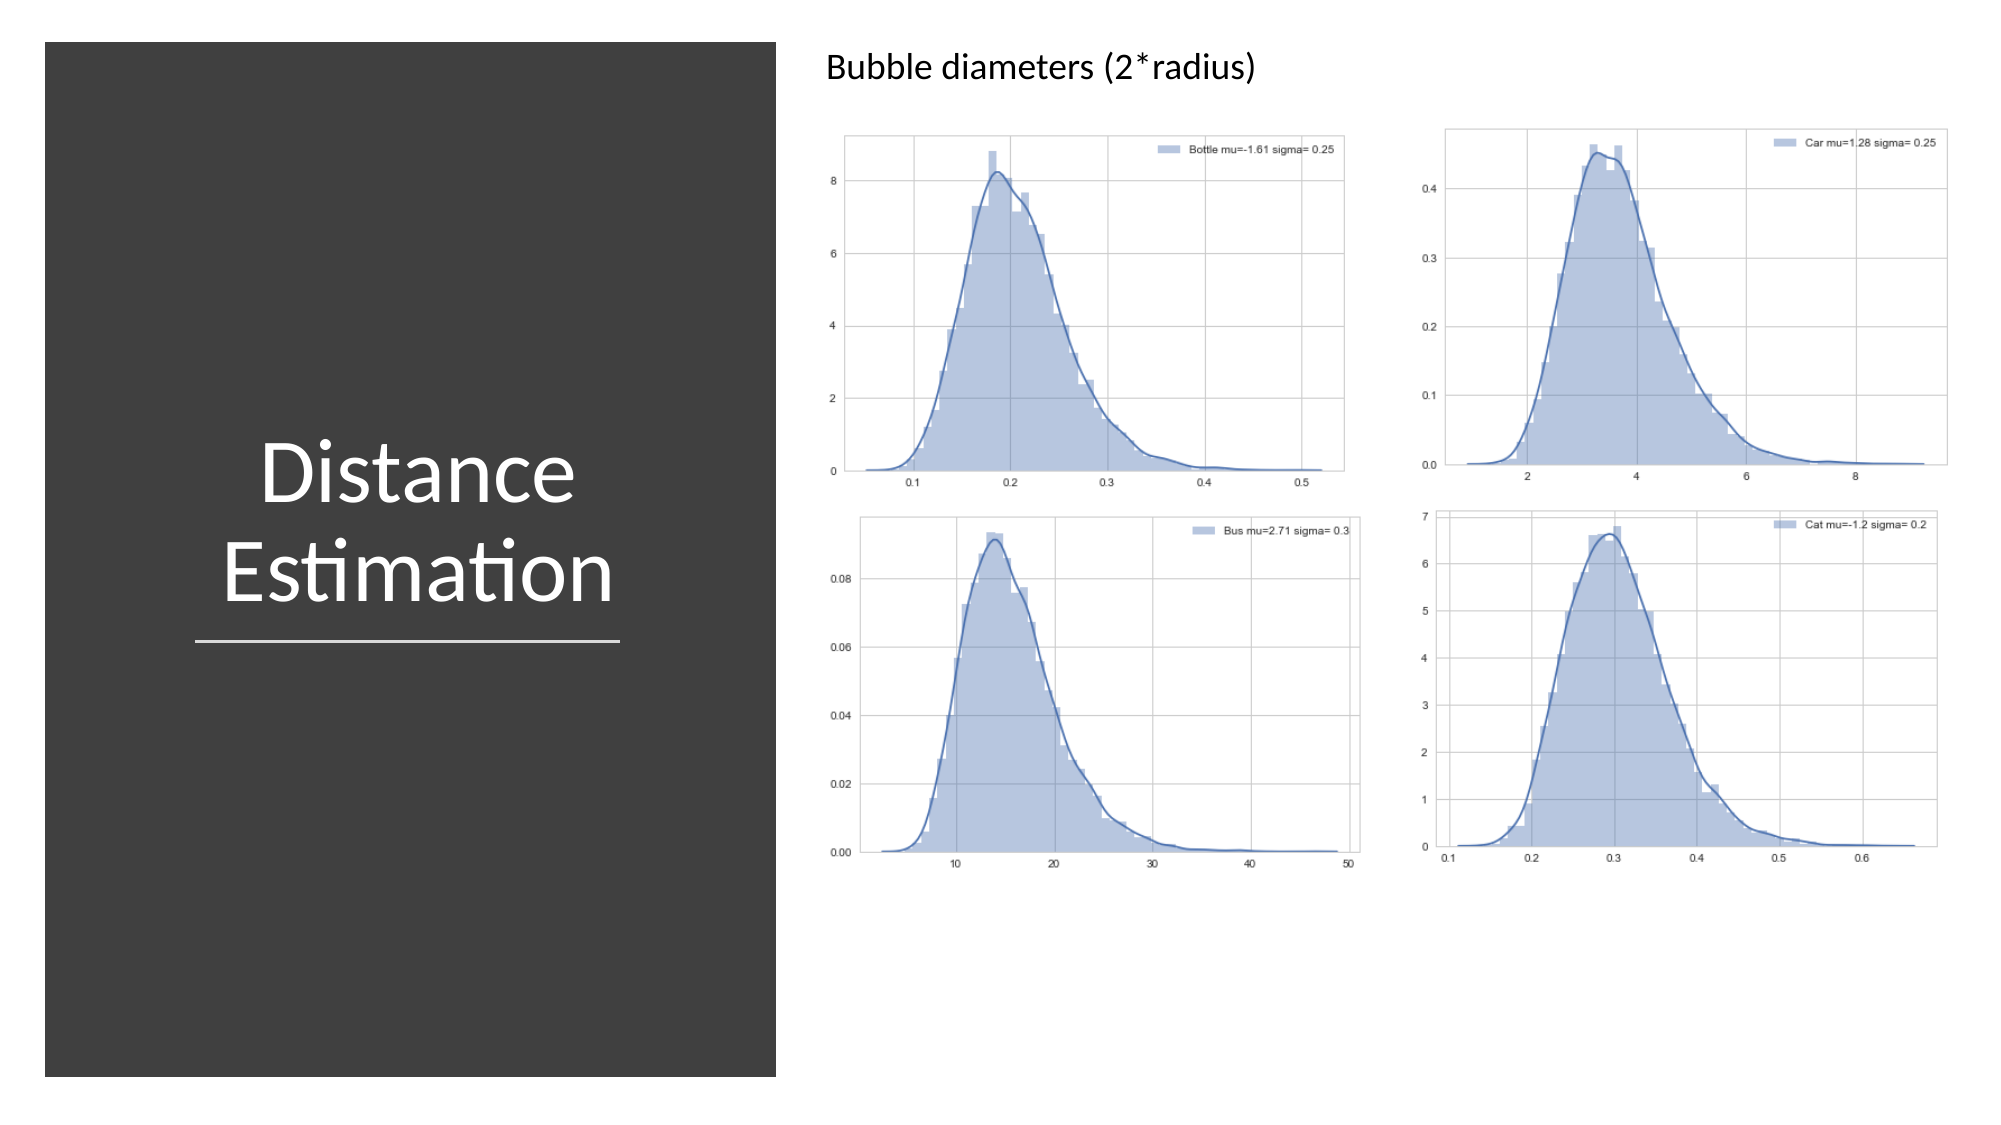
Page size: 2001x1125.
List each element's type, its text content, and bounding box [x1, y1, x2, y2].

text_box Distance Estimation [82, 149, 756, 629]
picture [1410, 123, 1957, 872]
text_box Bubble diameters (2*radius) [811, 34, 1272, 94]
picture [815, 123, 1373, 881]
text_box [54, 52, 767, 1067]
